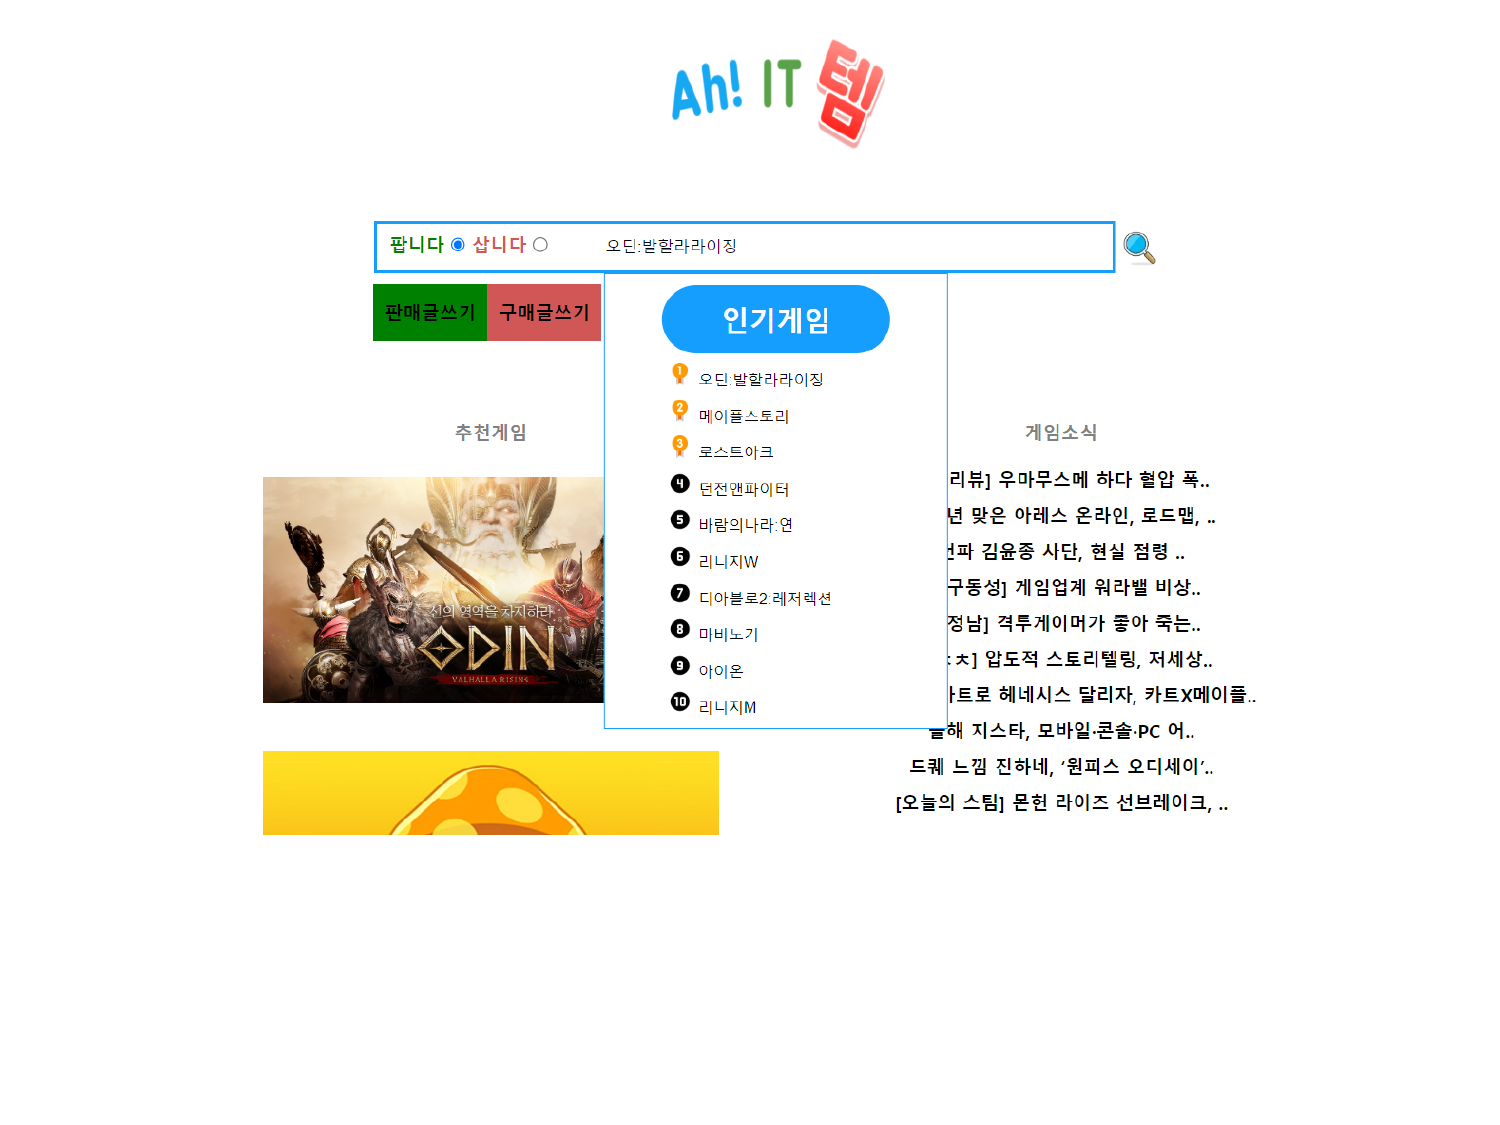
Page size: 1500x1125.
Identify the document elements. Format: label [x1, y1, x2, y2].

picture [0, 0, 1500, 835]
